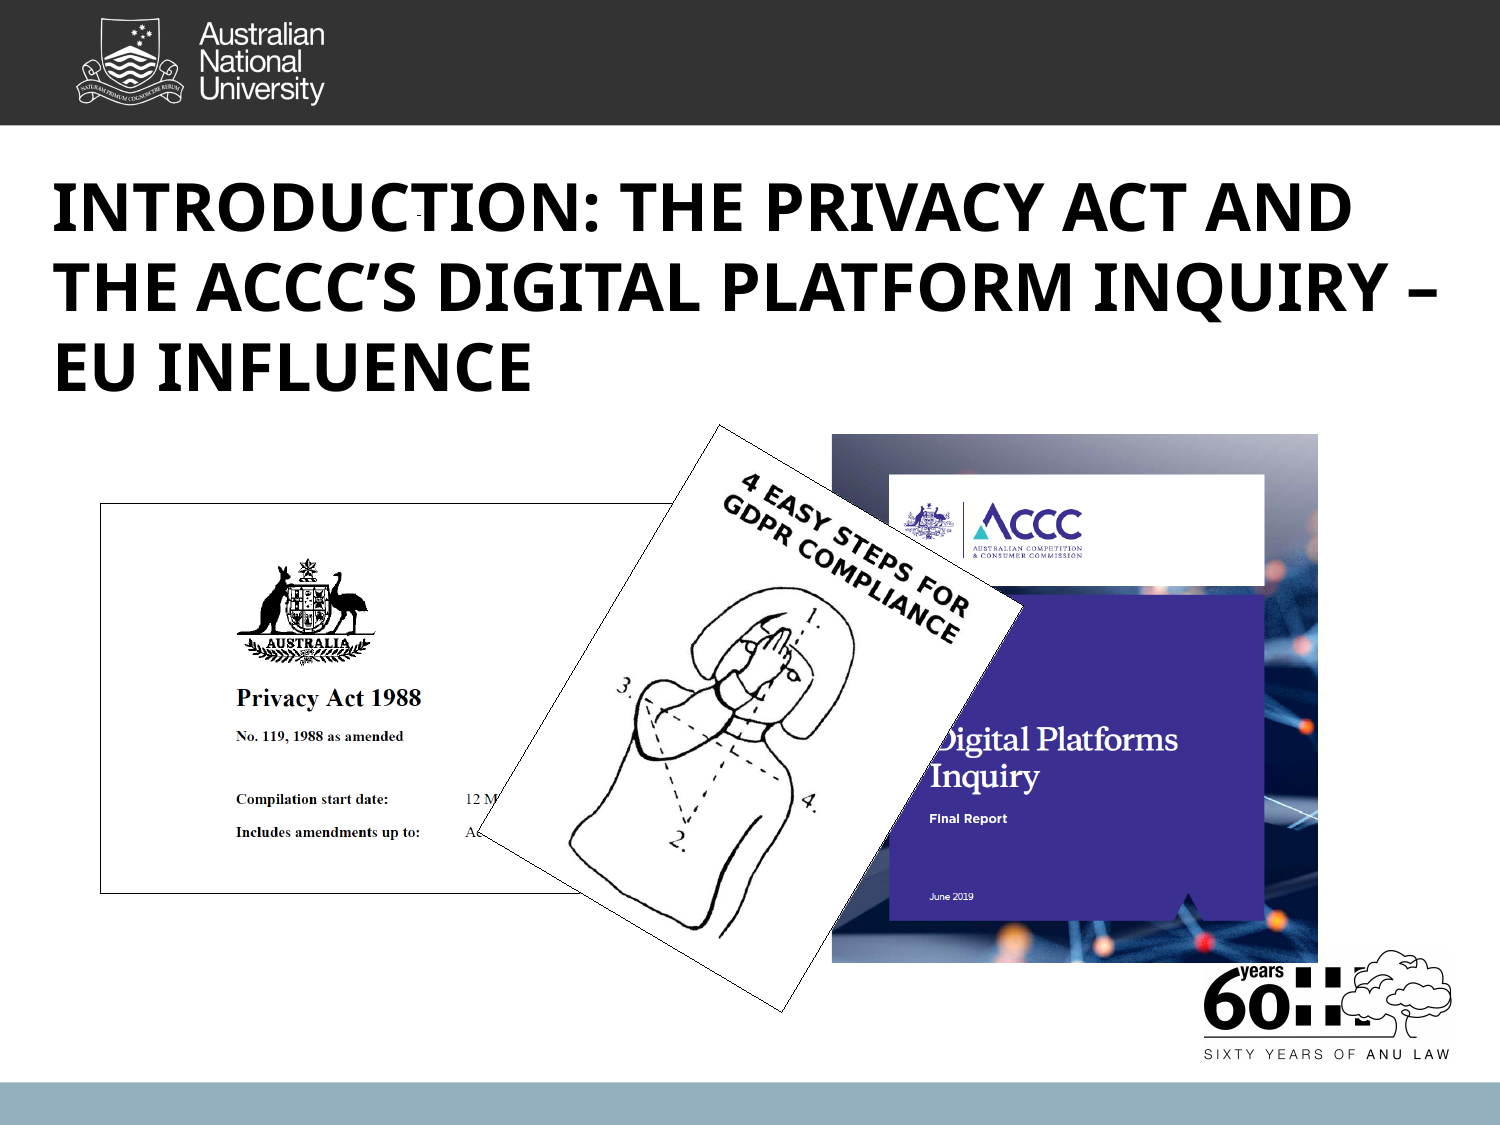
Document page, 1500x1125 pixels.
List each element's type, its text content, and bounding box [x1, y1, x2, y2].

text_box INTRODUCTION: THE PRIVACY ACT AND THE ACCC’S DIGITAL PLATFORM INQUIRY – EU INFLUENCE [41, 209, 1471, 360]
picture [100, 426, 1453, 1062]
picture [76, 18, 325, 106]
